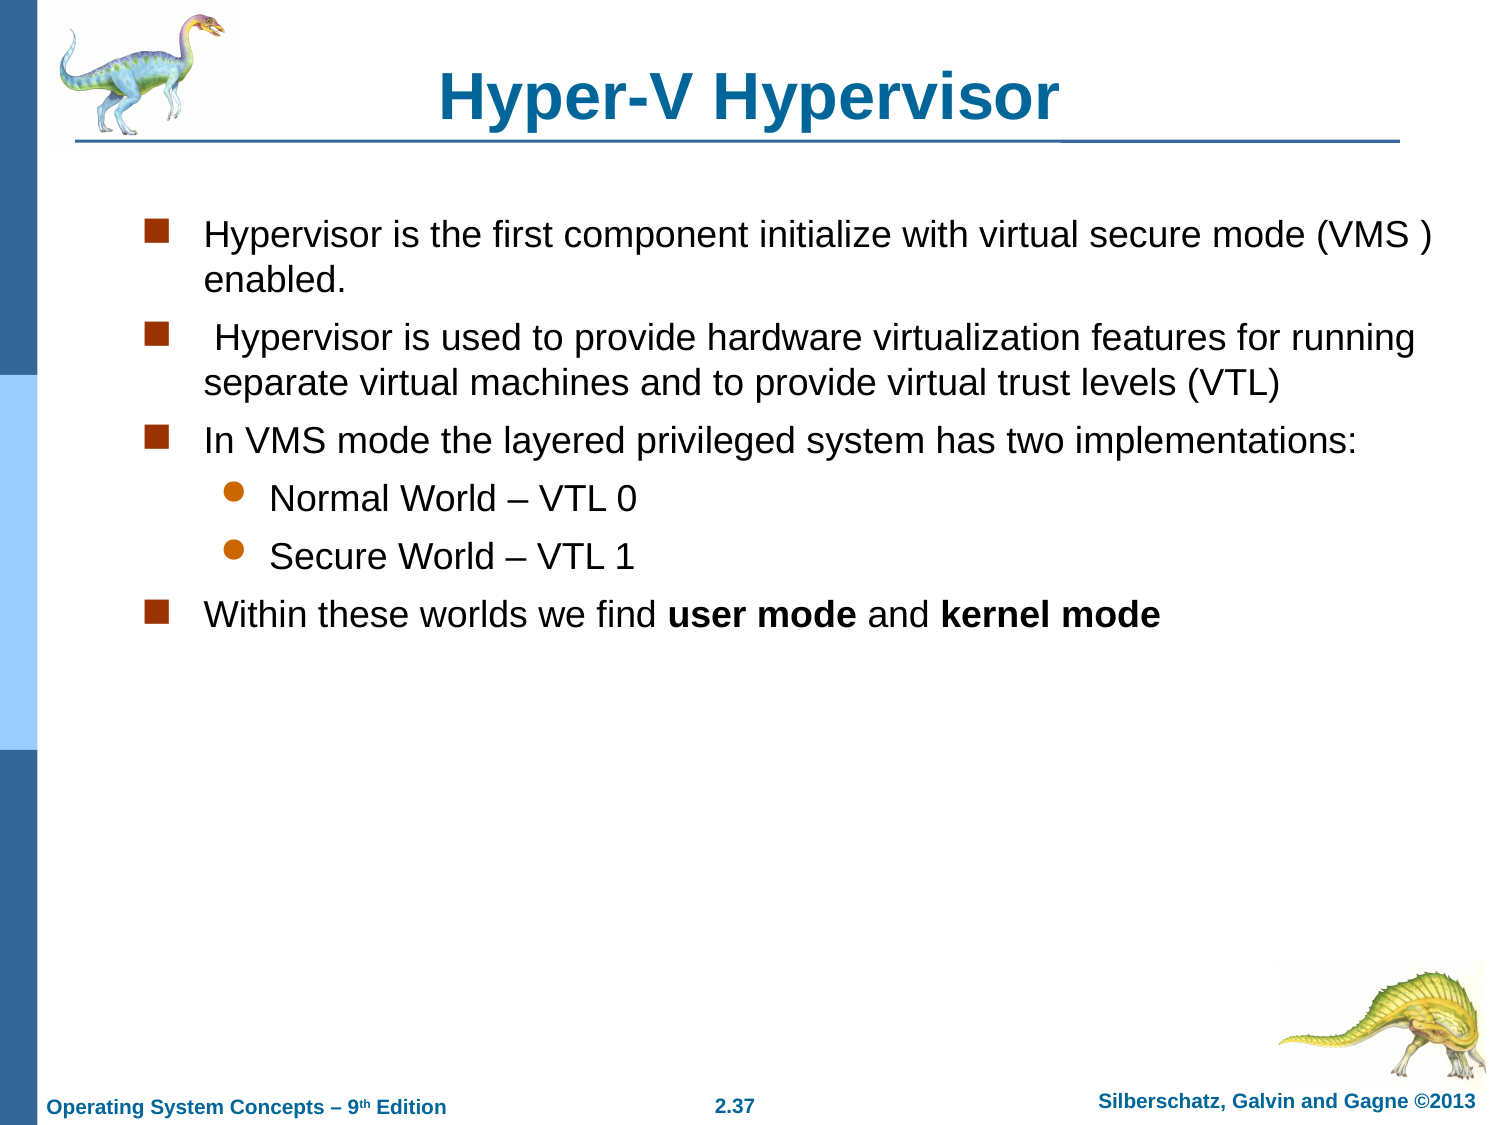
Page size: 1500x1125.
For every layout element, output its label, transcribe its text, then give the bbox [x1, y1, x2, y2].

picture [46, 0, 243, 149]
list Hypervisor is the first component initialize with virtual secure mode (VMS ) enabled. Hypervisor is used to provide hardware virtualization features for running separate virtual machines and to provide virtual trust levels (VTL) In VMS mode the layered privileged system has two implementations: Normal World – VTL 0 Secure World – VTL 1 Within these worlds we find user mode and kernel mode [132, 202, 1483, 946]
picture [1275, 959, 1486, 1090]
title Hyper-V Hypervisor [75, 45, 1425, 141]
